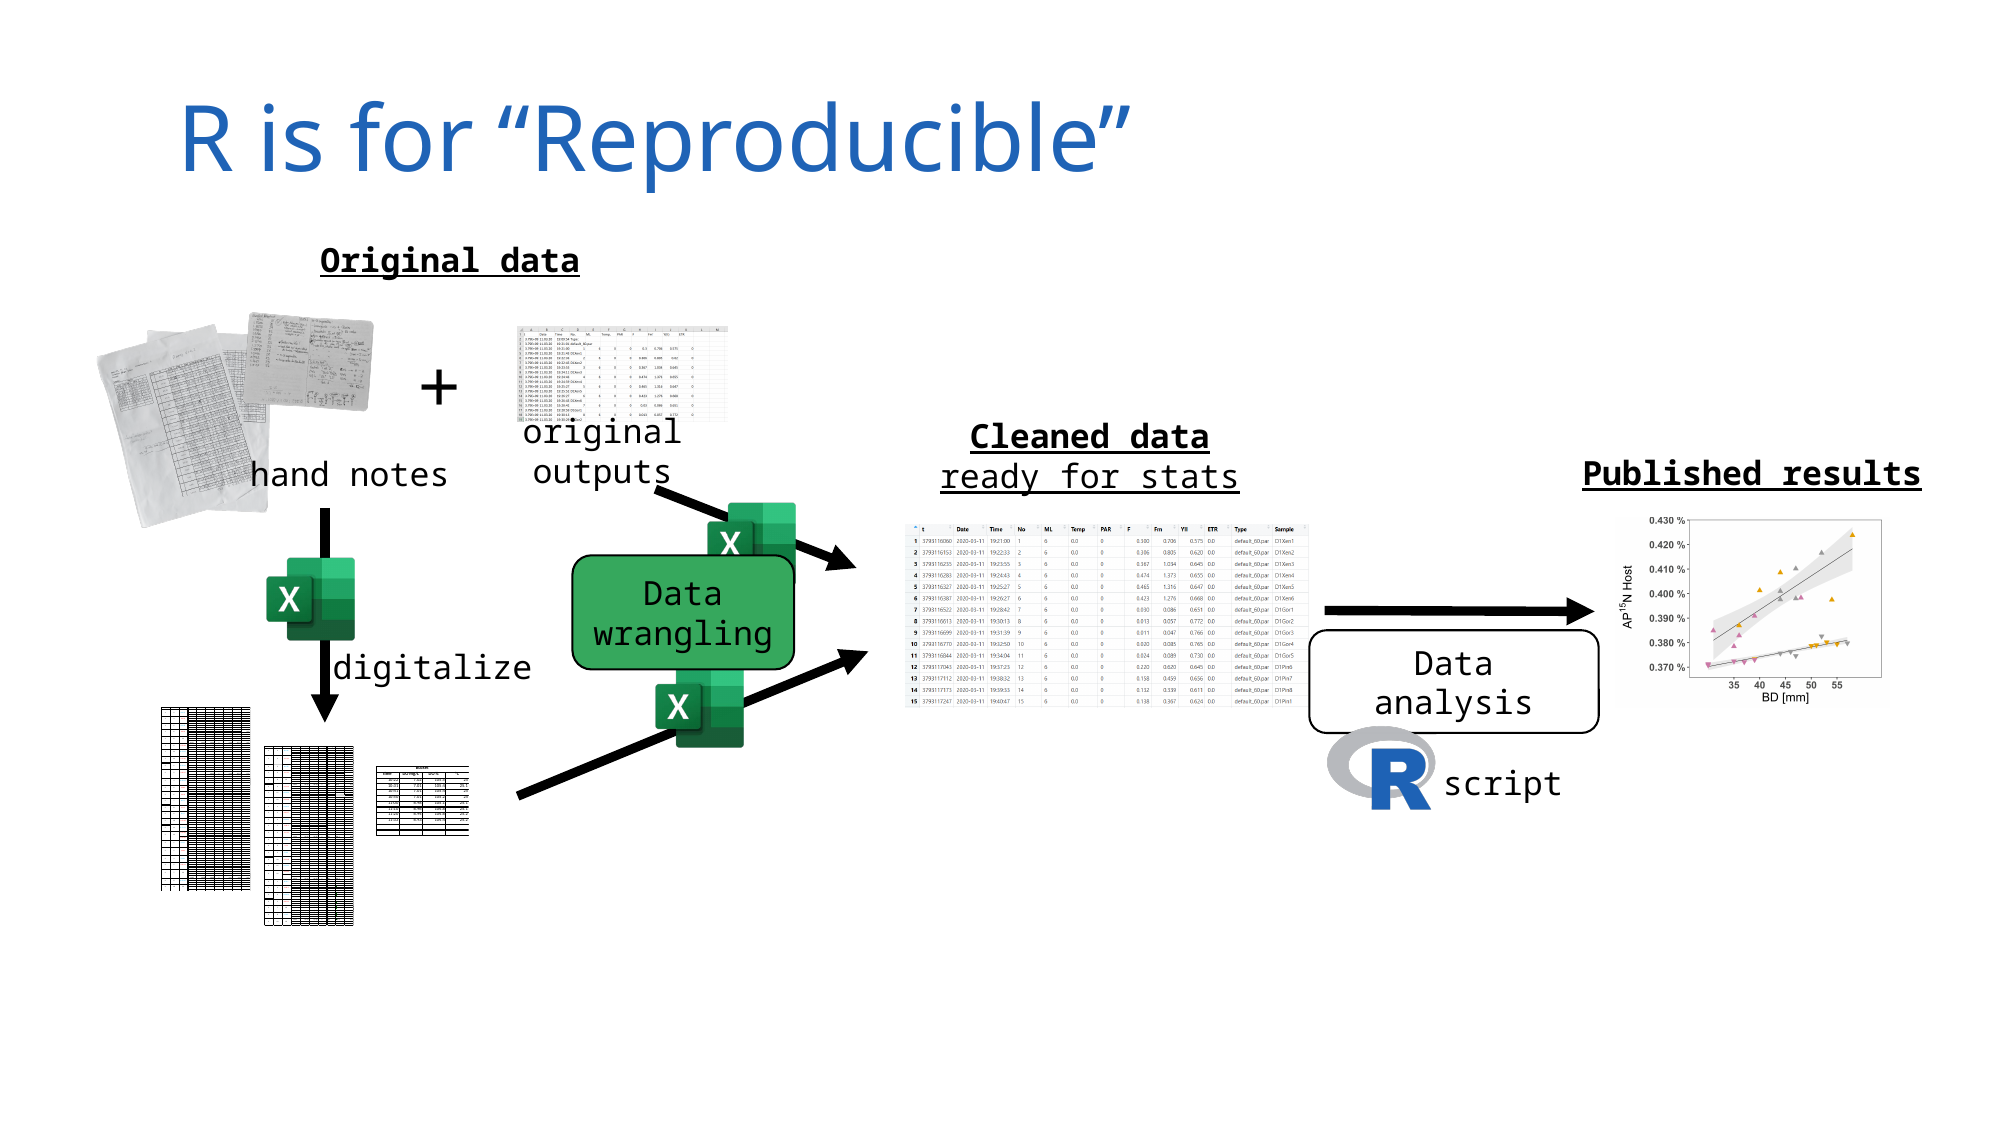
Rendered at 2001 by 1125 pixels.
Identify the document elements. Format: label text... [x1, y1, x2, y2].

picture [418, 366, 460, 408]
text_box digitalize [325, 638, 548, 694]
text_box R is for “Reproducible” [162, 84, 1888, 303]
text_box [75, 314, 376, 535]
text_box original outputs [453, 403, 753, 498]
picture [1324, 723, 1438, 813]
text_box Data wrangling [571, 554, 796, 651]
picture [517, 326, 728, 422]
text_box Published results [1567, 444, 1938, 500]
text_box Cleaned data ready for stats [925, 408, 1255, 503]
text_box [517, 651, 869, 797]
picture [705, 498, 799, 588]
text_box digitalize [317, 643, 324, 694]
picture [1615, 517, 1890, 708]
picture [904, 524, 1310, 708]
picture [375, 766, 469, 836]
picture [264, 745, 354, 926]
picture [376, 320, 380, 359]
picture [160, 707, 251, 891]
picture [245, 307, 309, 314]
text_box script [1438, 754, 1578, 809]
picture [653, 661, 747, 750]
text_box Data analysis [1308, 629, 1600, 734]
picture [264, 553, 358, 643]
text_box hand notes [376, 446, 469, 501]
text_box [655, 489, 857, 568]
